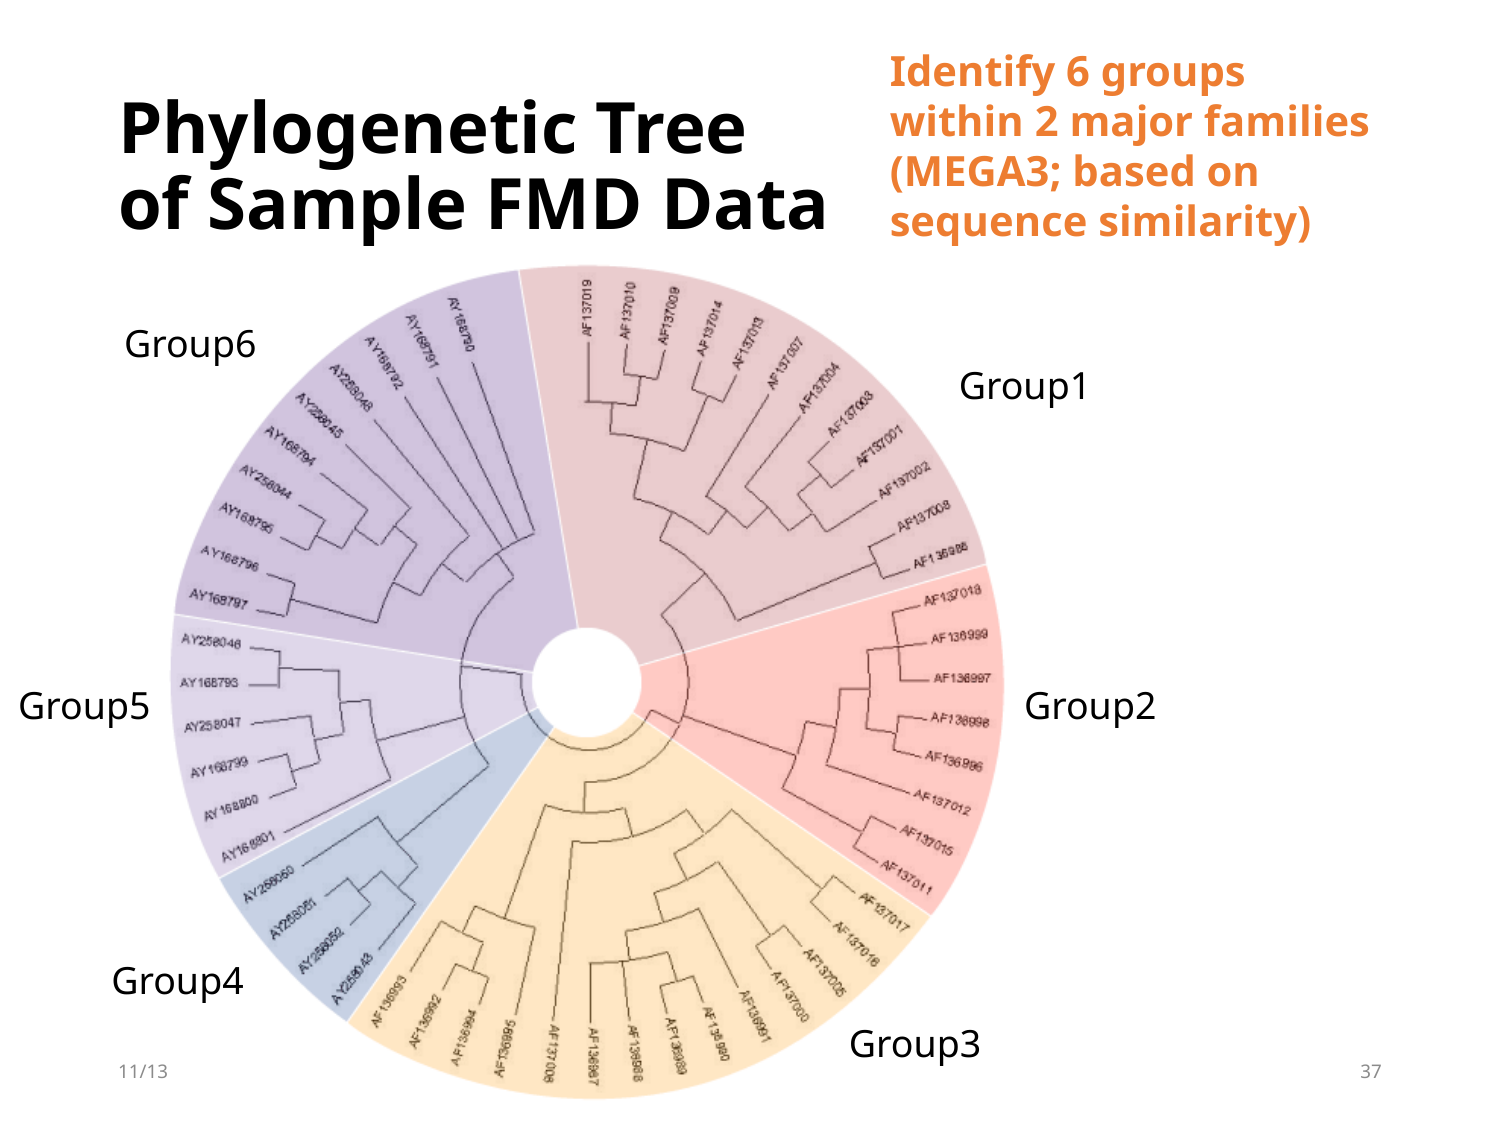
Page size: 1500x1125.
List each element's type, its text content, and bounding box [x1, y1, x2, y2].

text_box Group5 [3, 674, 166, 735]
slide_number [103, 1042, 441, 1103]
text_box Group1 [1006, 355, 1107, 415]
text_box Group4 [96, 949, 168, 1010]
text_box Group6 [109, 312, 168, 373]
slide_number 37 [1059, 1042, 1397, 1103]
text_box Group2 [1009, 674, 1172, 735]
picture [168, 262, 1006, 1102]
text_box Identify 6 groups within 2 major families (MEGA3; based on sequence similarity) [875, 37, 1450, 303]
title Phylogenetic Tree of Sample FMD Data [103, 59, 875, 278]
